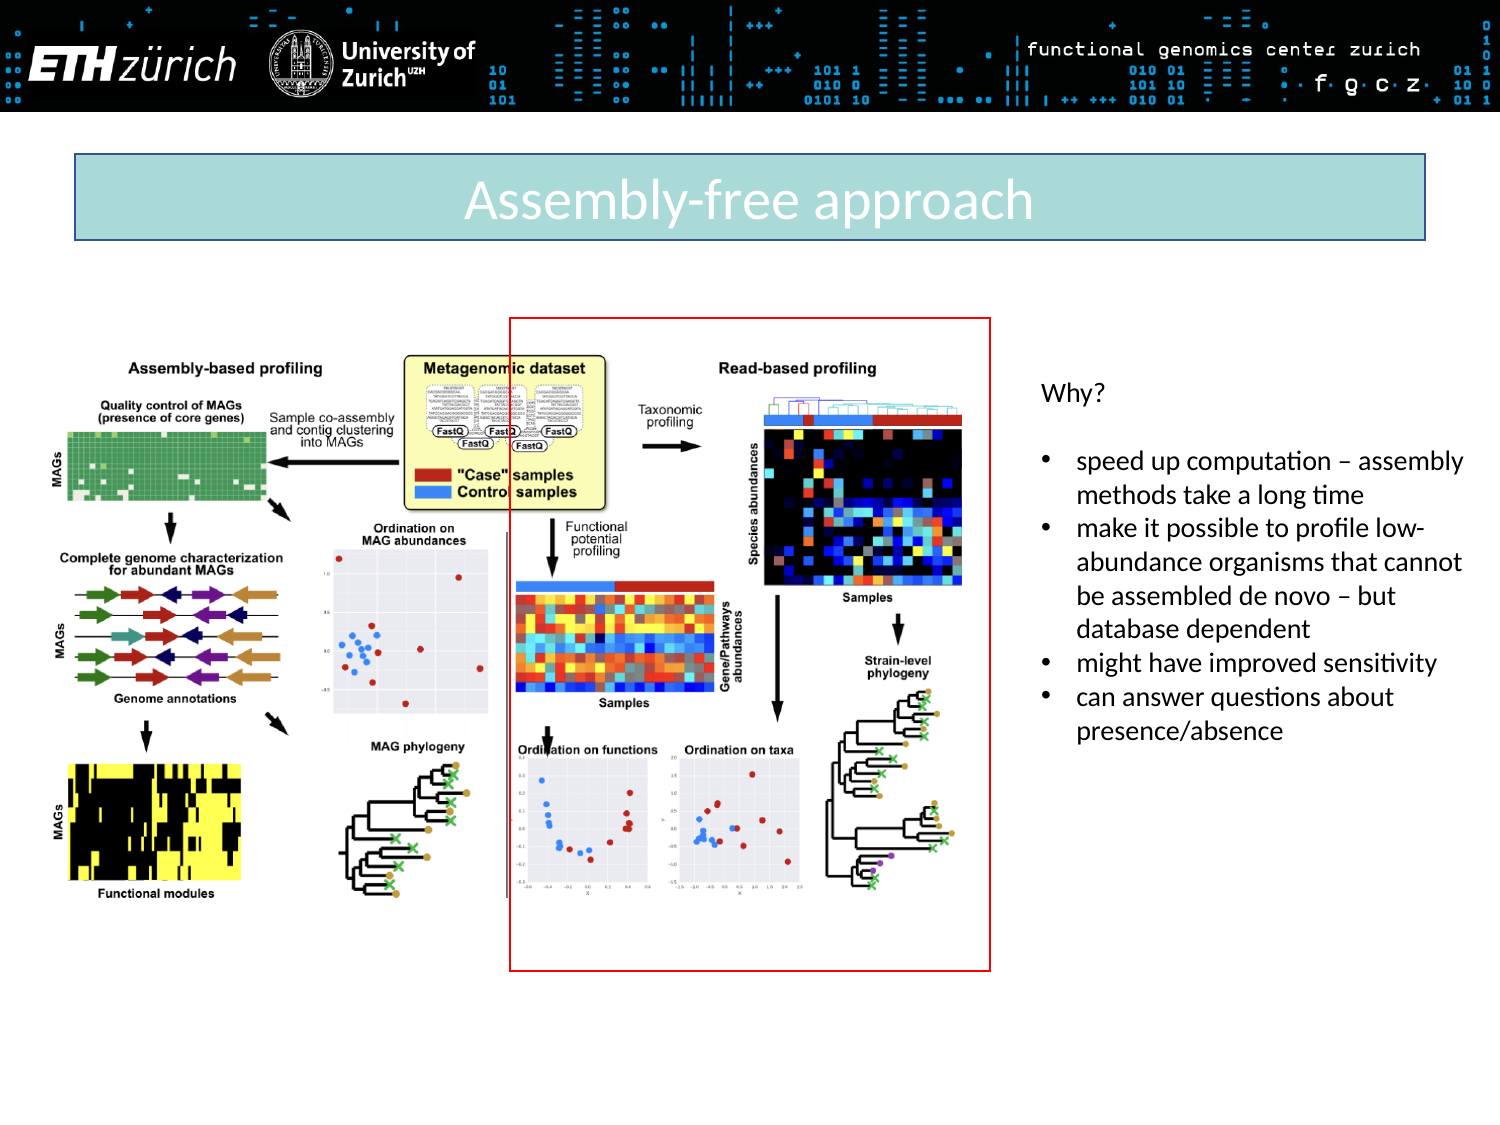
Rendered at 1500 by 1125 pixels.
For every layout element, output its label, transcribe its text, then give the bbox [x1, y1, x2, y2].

text_box Assembly-free approach [74, 153, 1426, 241]
text_box [509, 912, 991, 972]
picture [0, 0, 1500, 112]
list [28, 317, 991, 912]
text_box Why? speed up computation – assembly methods take a long time make it possible to profile low-abundance organisms that cannot be assembled de novo – but database dependent might have improved sensitivity can answer questions about presence/absence [1026, 367, 1500, 754]
